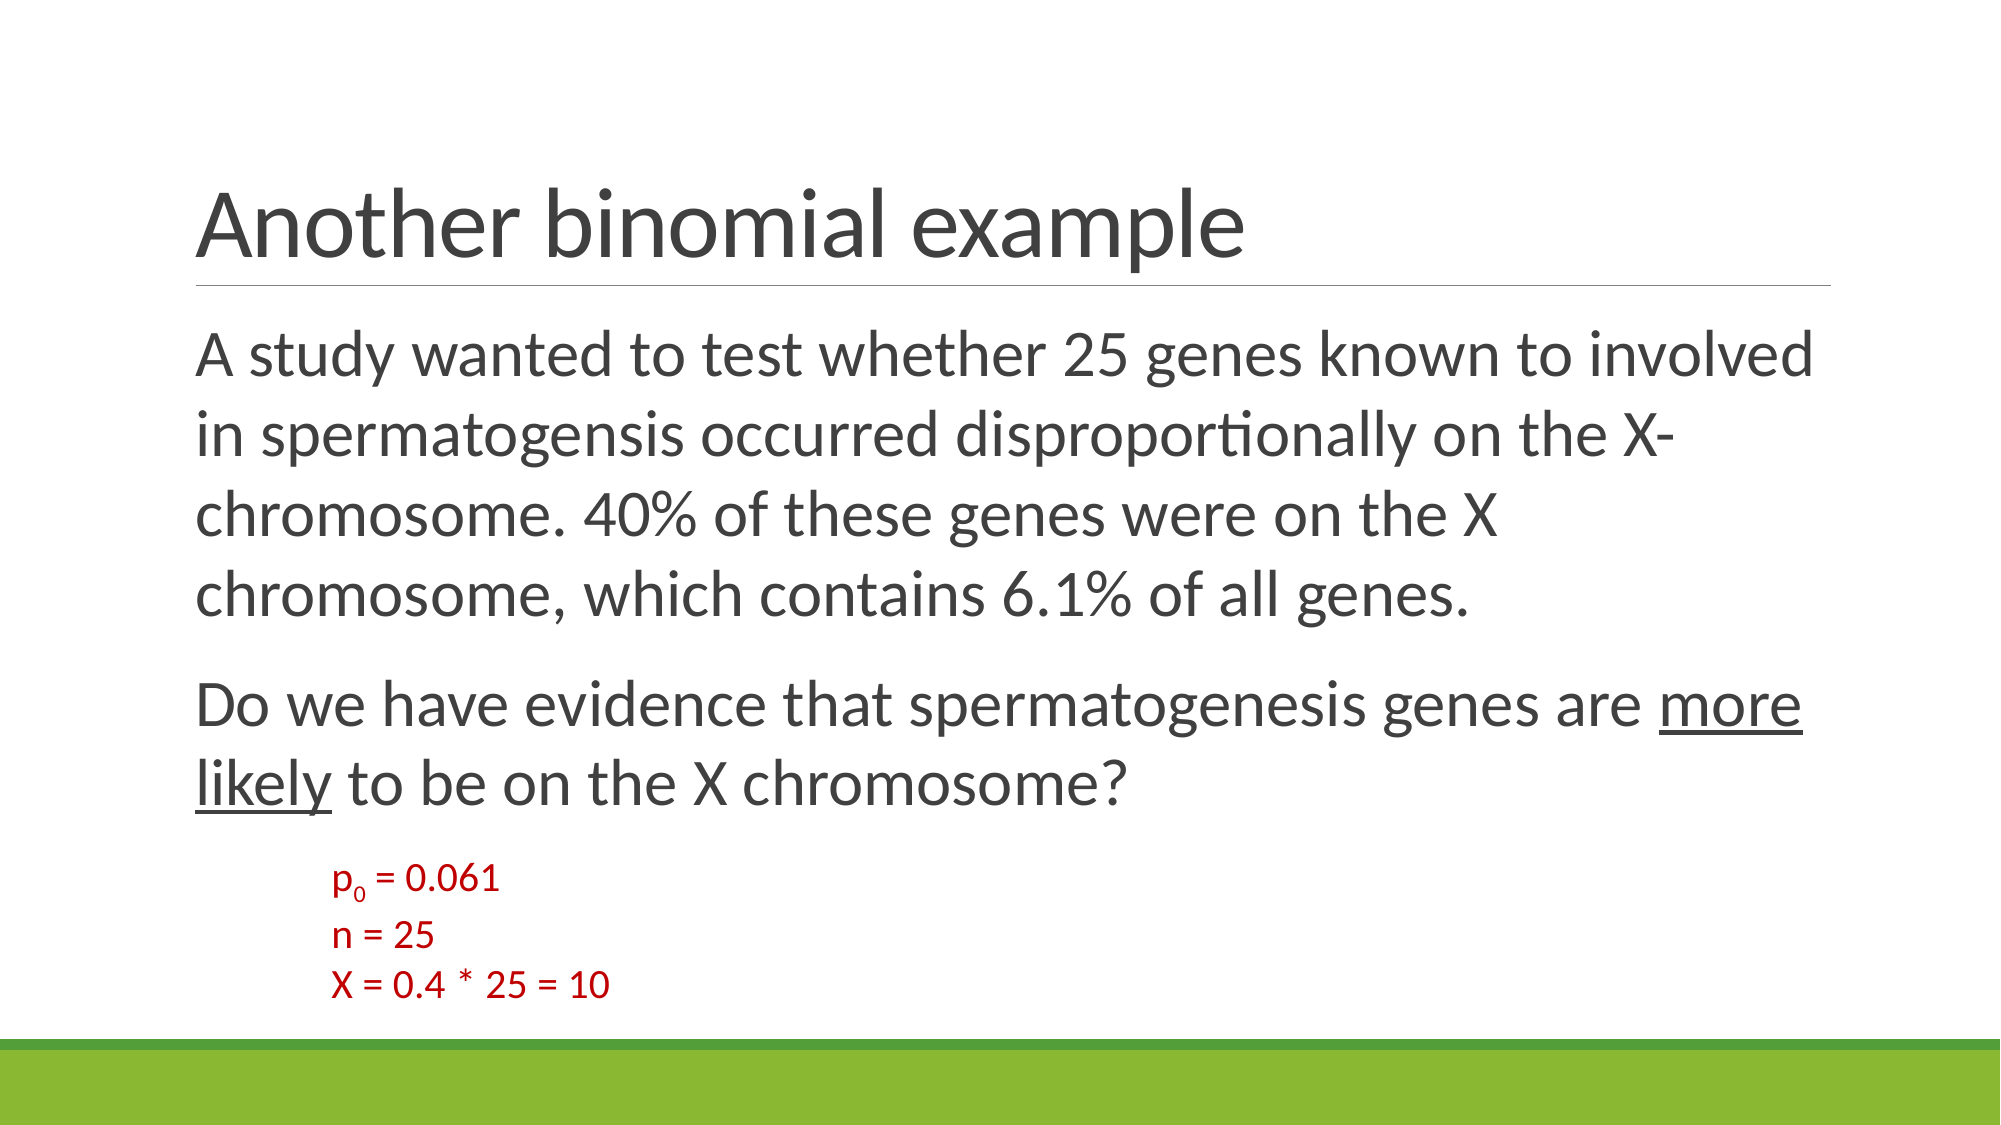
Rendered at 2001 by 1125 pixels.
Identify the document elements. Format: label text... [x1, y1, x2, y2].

title Another binomial example [180, 47, 1830, 285]
list A study wanted to test whether 25 genes known to involved in spermatogensis occurred disproportionally on the X-chromosome. 40% of these genes were on the X chromosome, which contains 6.1% of all genes. Do we have evidence that spermatogenesis genes are more likely to be on the X chromosome? [180, 302, 1830, 963]
text_box p0 = 0.061 n = 25 X = 0.4 * 25 = 10 [314, 842, 656, 1015]
